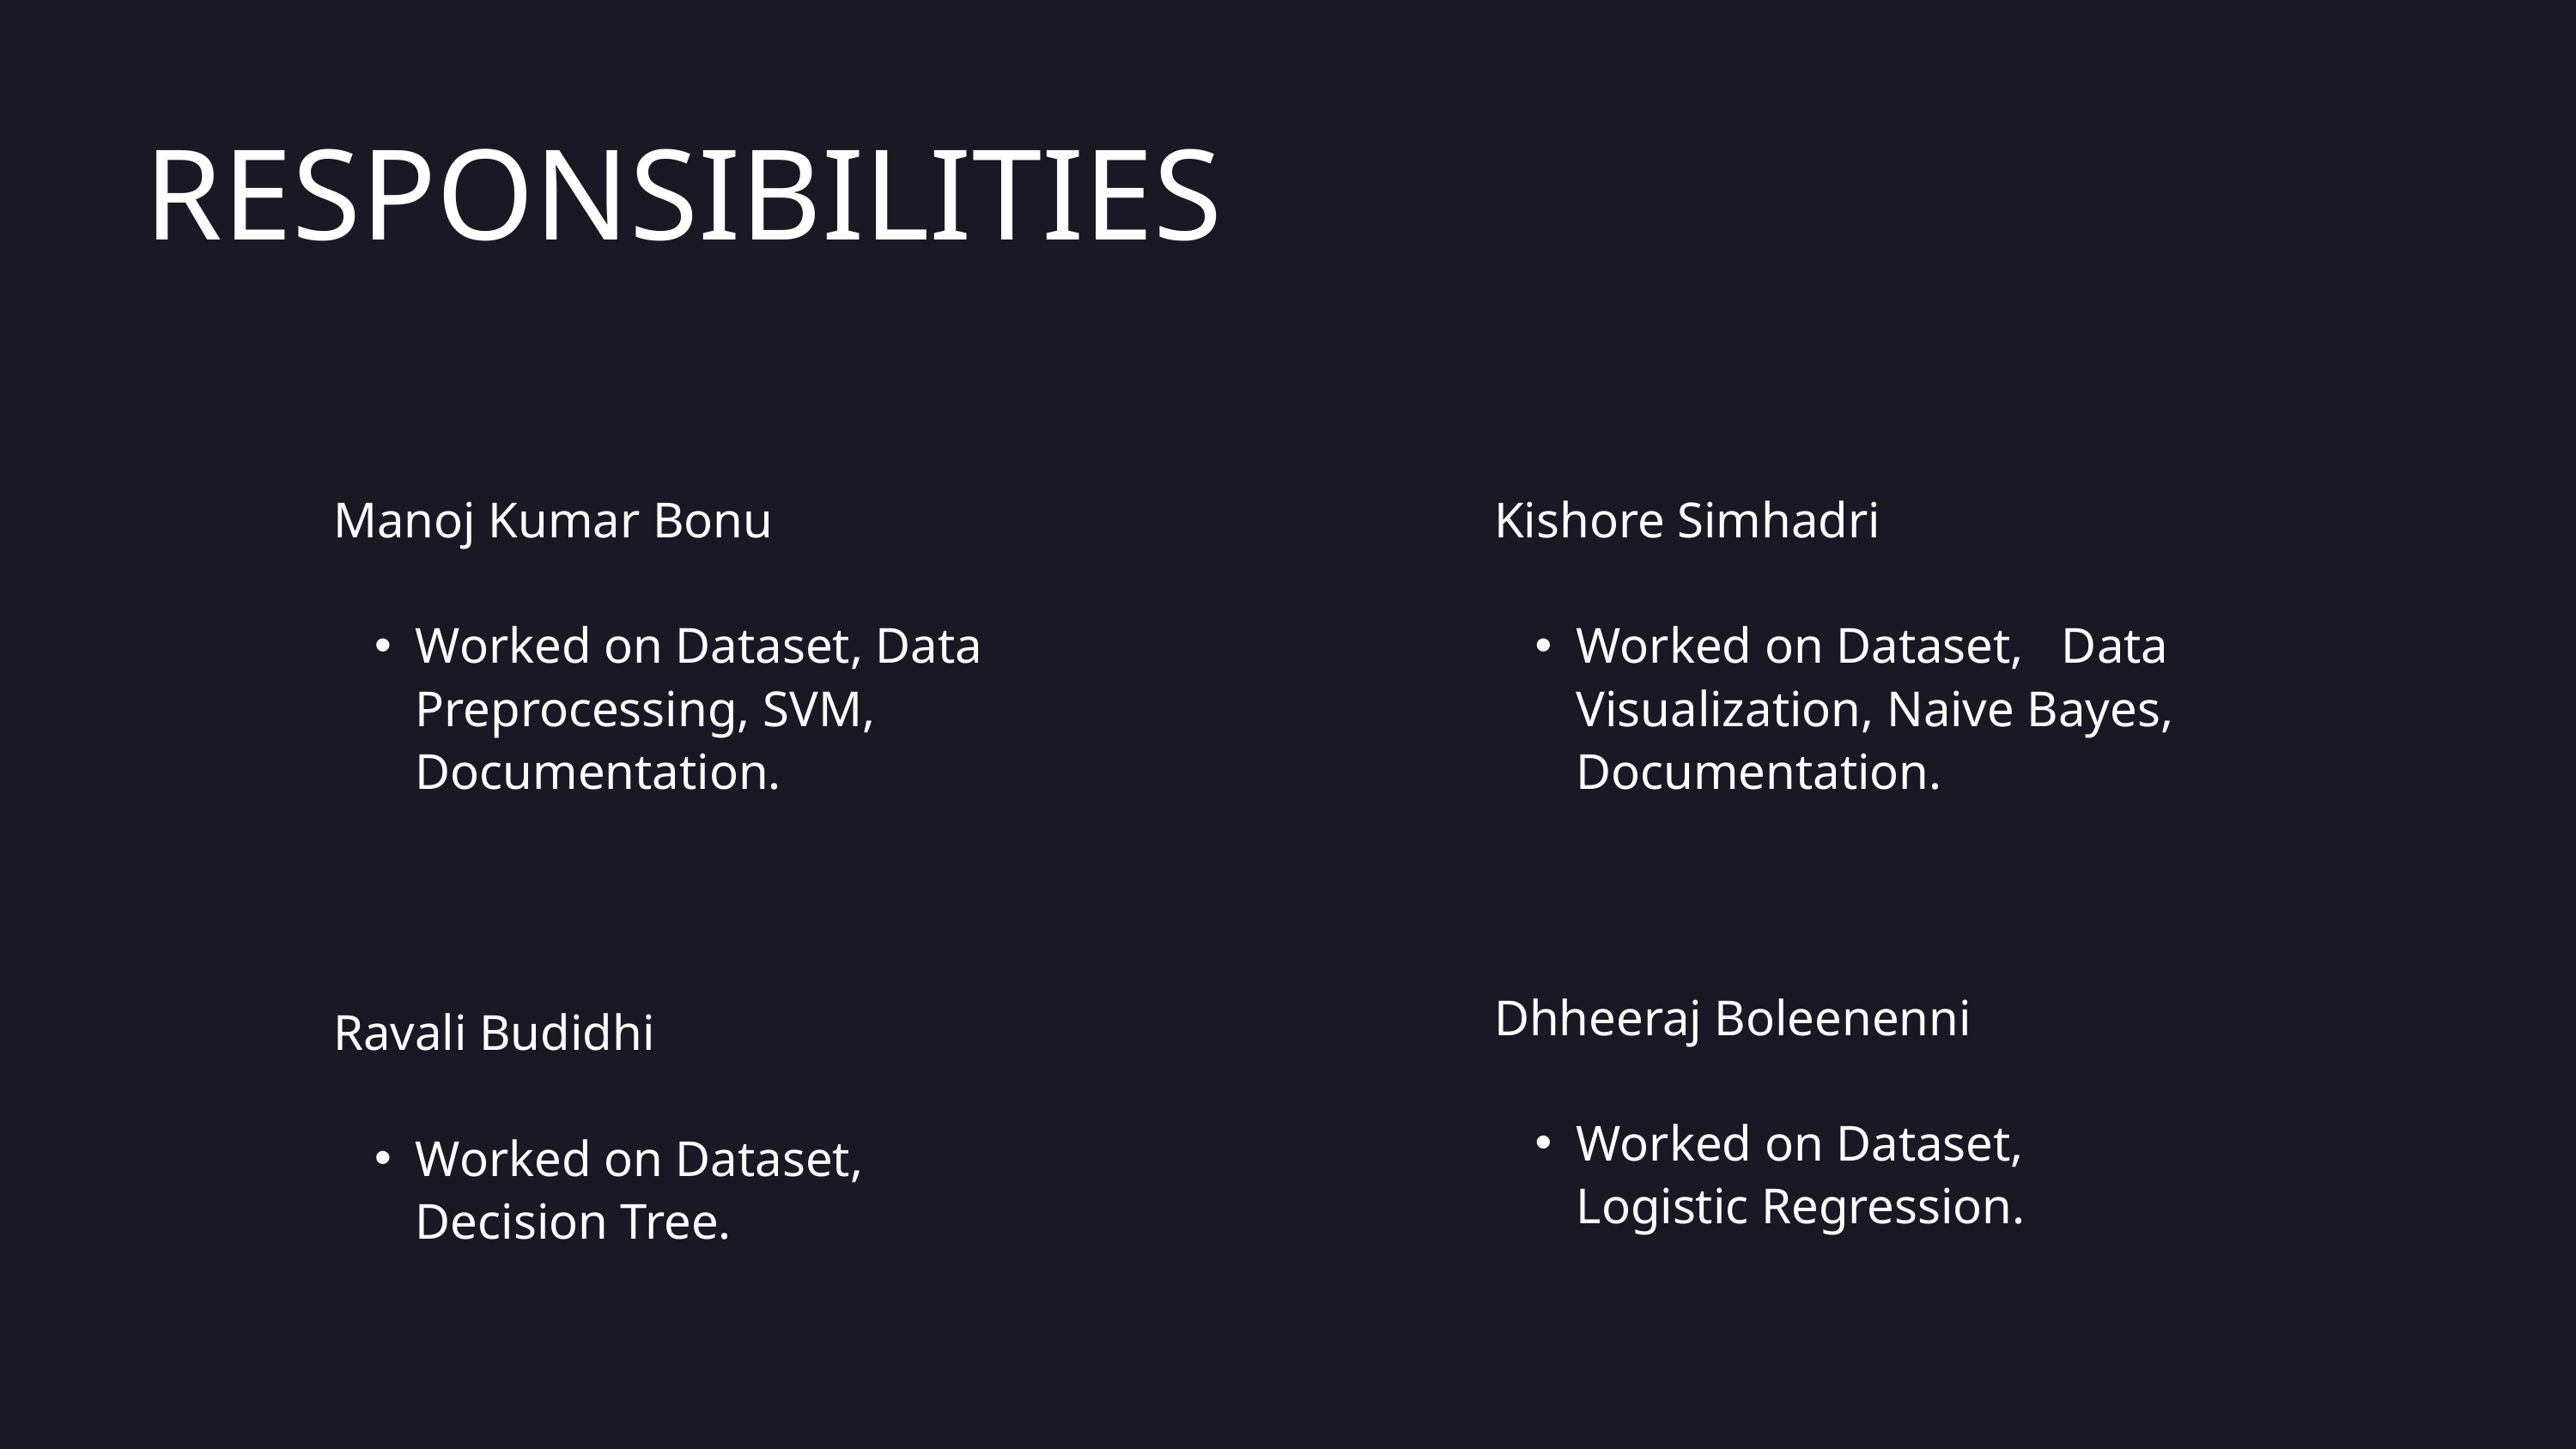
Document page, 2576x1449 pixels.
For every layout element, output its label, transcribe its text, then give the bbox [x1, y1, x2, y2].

text_box Kishore Simhadri Worked on Dataset, Data Visualization, Naive Bayes, Documentation. [1493, 484, 2252, 799]
text_box Ravali Budidhi Worked on Dataset, Decision Tree. [333, 997, 996, 1249]
text_box Dhheeraj Boleenenni Worked on Dataset, Logistic Regression. [1493, 982, 2202, 1234]
text_box Manoj Kumar Bonu Worked on Dataset, Data Preprocessing, SVM, Documentation. [333, 484, 996, 799]
text_box RESPONSIBILITIES [144, 127, 1591, 265]
